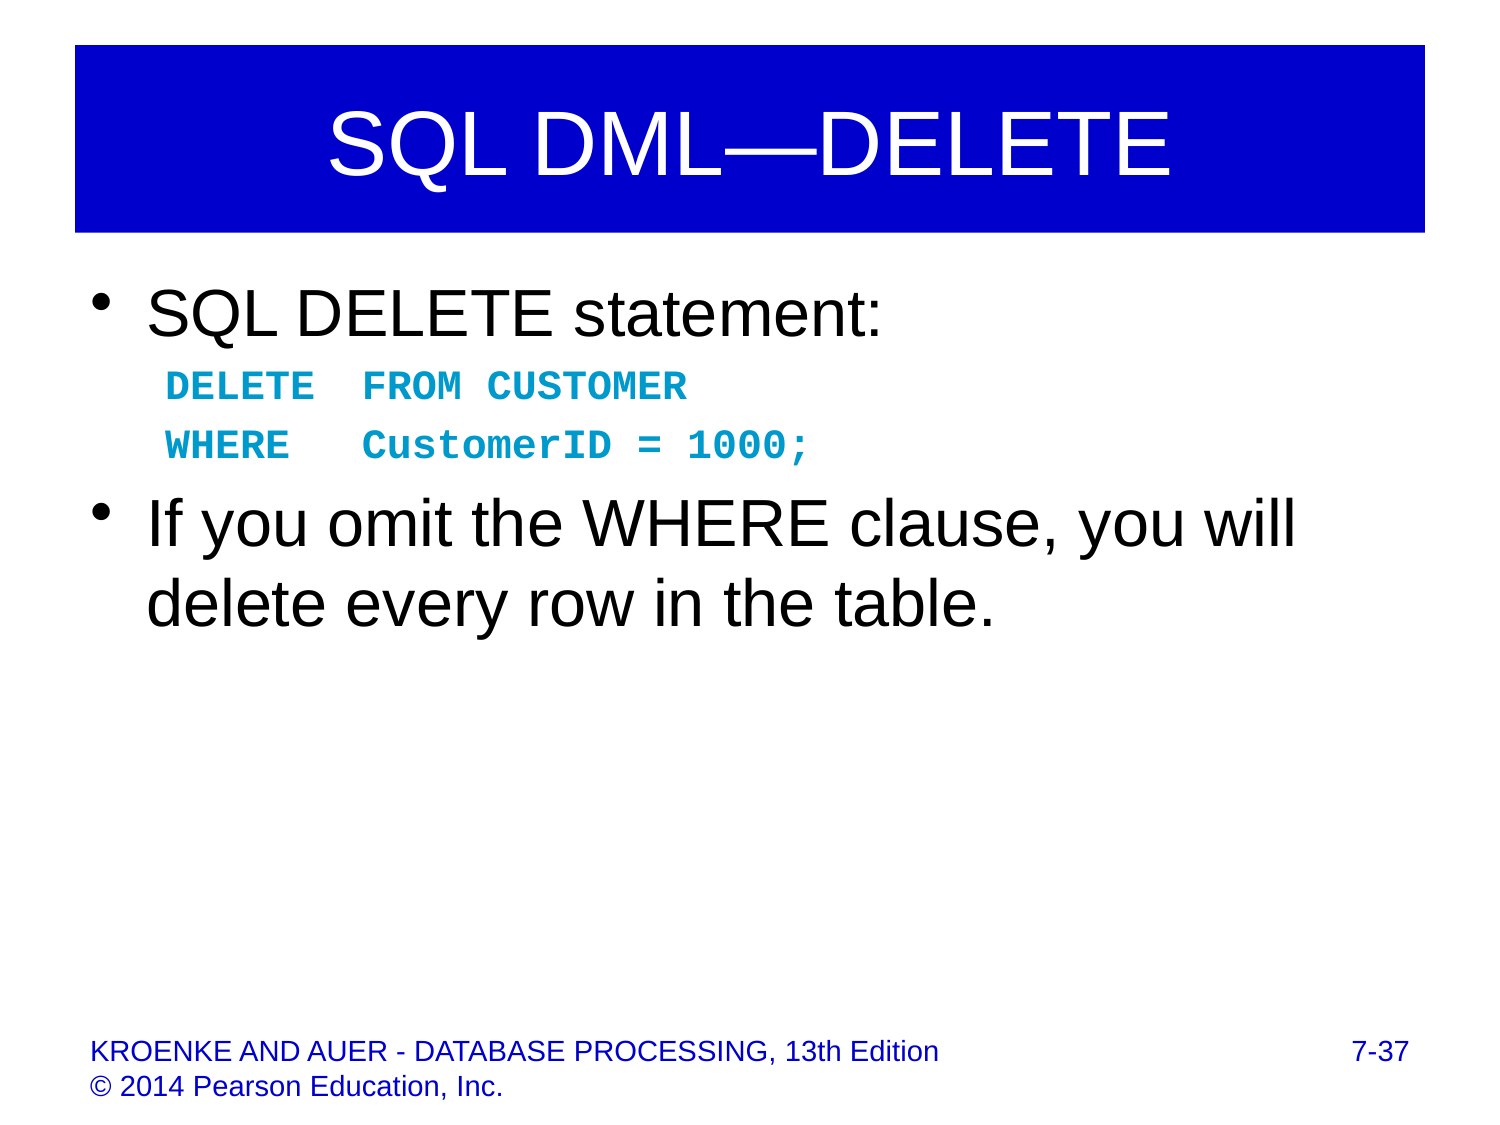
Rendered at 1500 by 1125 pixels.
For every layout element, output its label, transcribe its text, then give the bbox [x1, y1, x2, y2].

list SQL DELETE statement: DELETE FROM CUSTOMER WHERE CustomerID = 1000; If you omit the WHERE clause, you will delete every row in the table. [75, 262, 1425, 1005]
title SQL DML—DELETE [75, 45, 1425, 233]
footer KROENKE AND AUER - DATABASE PROCESSING, 13th Edition © 2014 Pearson Education, Inc. [74, 1024, 976, 1104]
slide_number 7-37 [1074, 1024, 1426, 1103]
